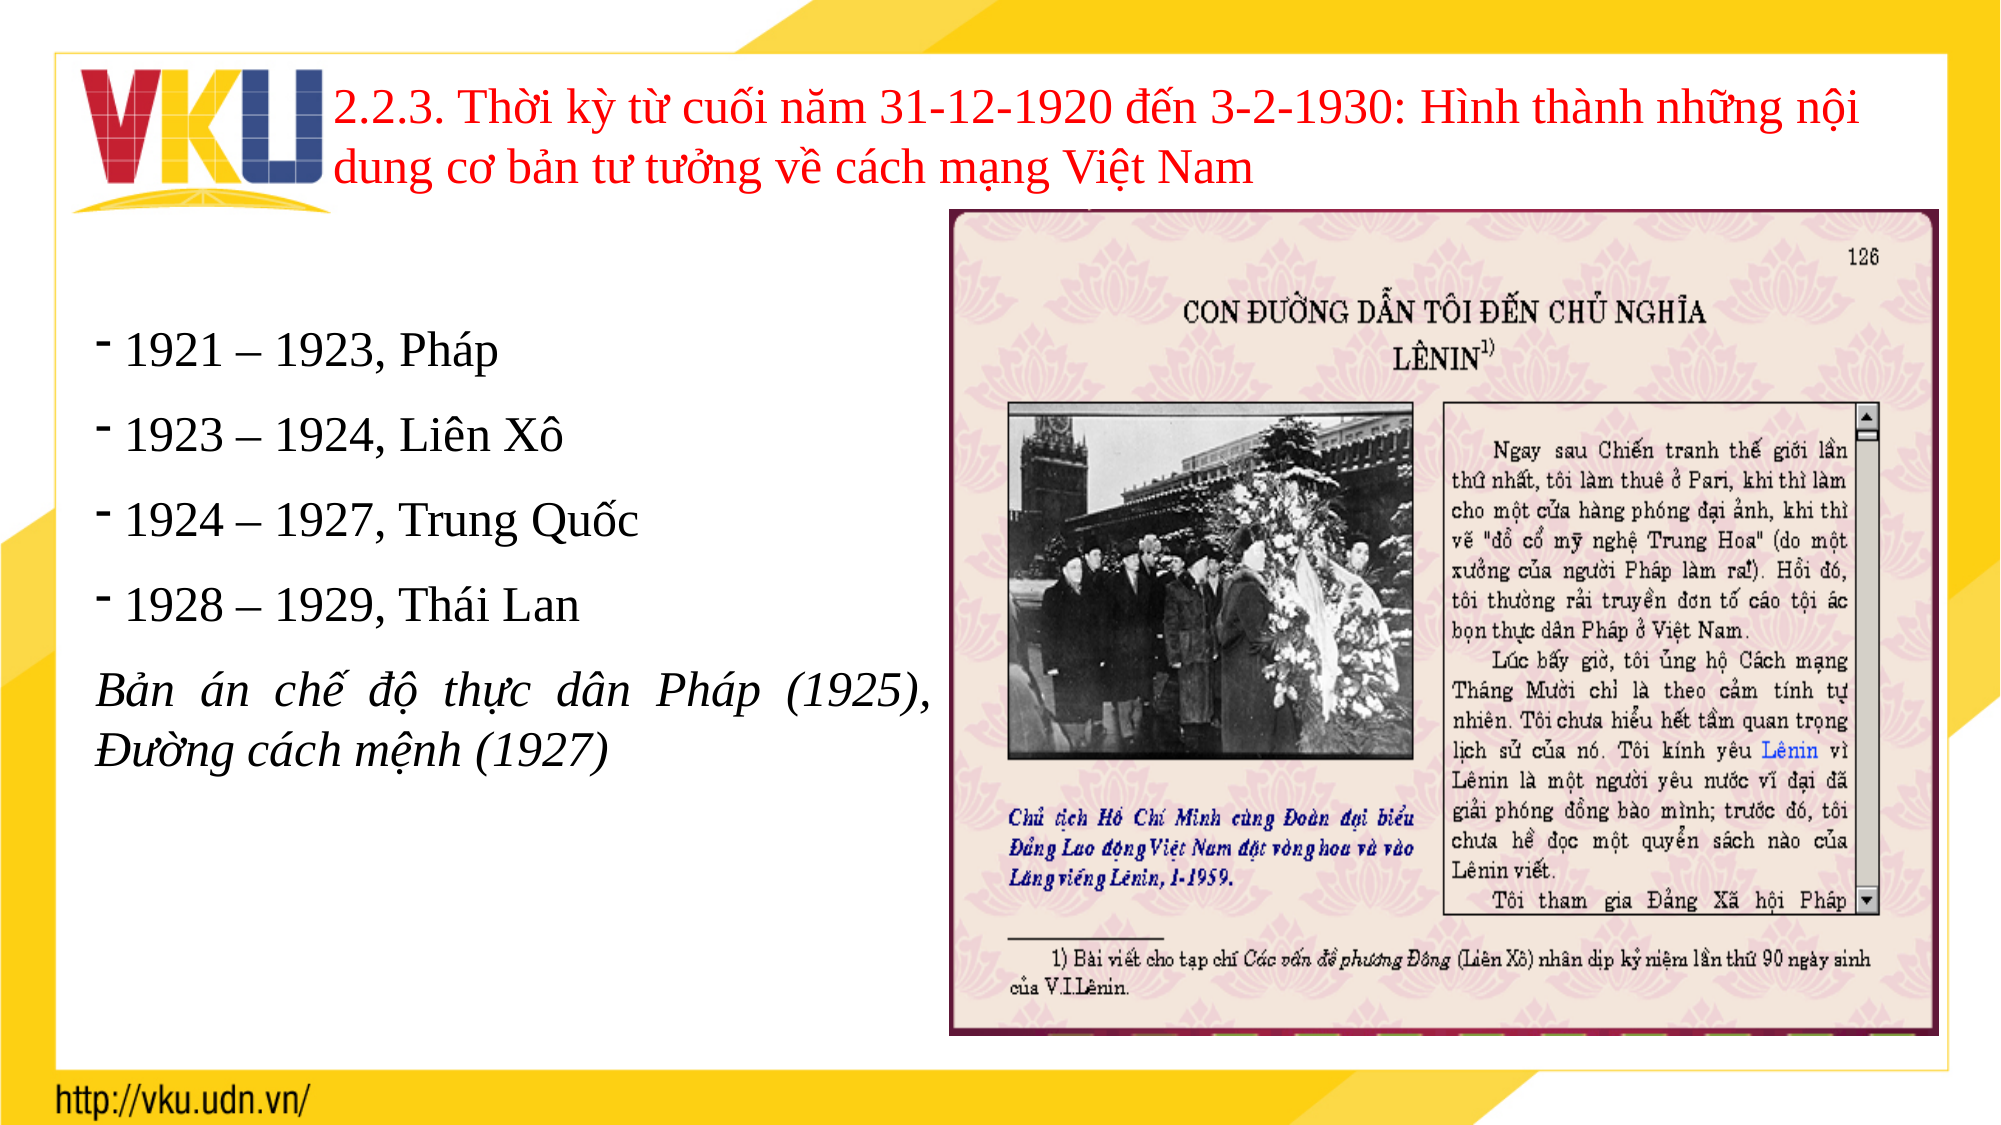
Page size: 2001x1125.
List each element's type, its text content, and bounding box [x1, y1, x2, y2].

picture [0, 0, 2001, 1125]
text_box 1921 – 1923, Pháp 1923 – 1924, Liên Xô 1924 – 1927, Trung Quốc 1928 – 1929, Thái Lan Bản án chế độ thực dân Pháp (1925), Đường cách mệnh (1927) [80, 308, 948, 784]
text_box 2.2.3. Thời kỳ từ cuối năm 31-12-1920 đến 3-2-1930: Hình thành những nội dung cơ bản tư tưởng về cách mạng Việt Nam [318, 65, 1904, 201]
